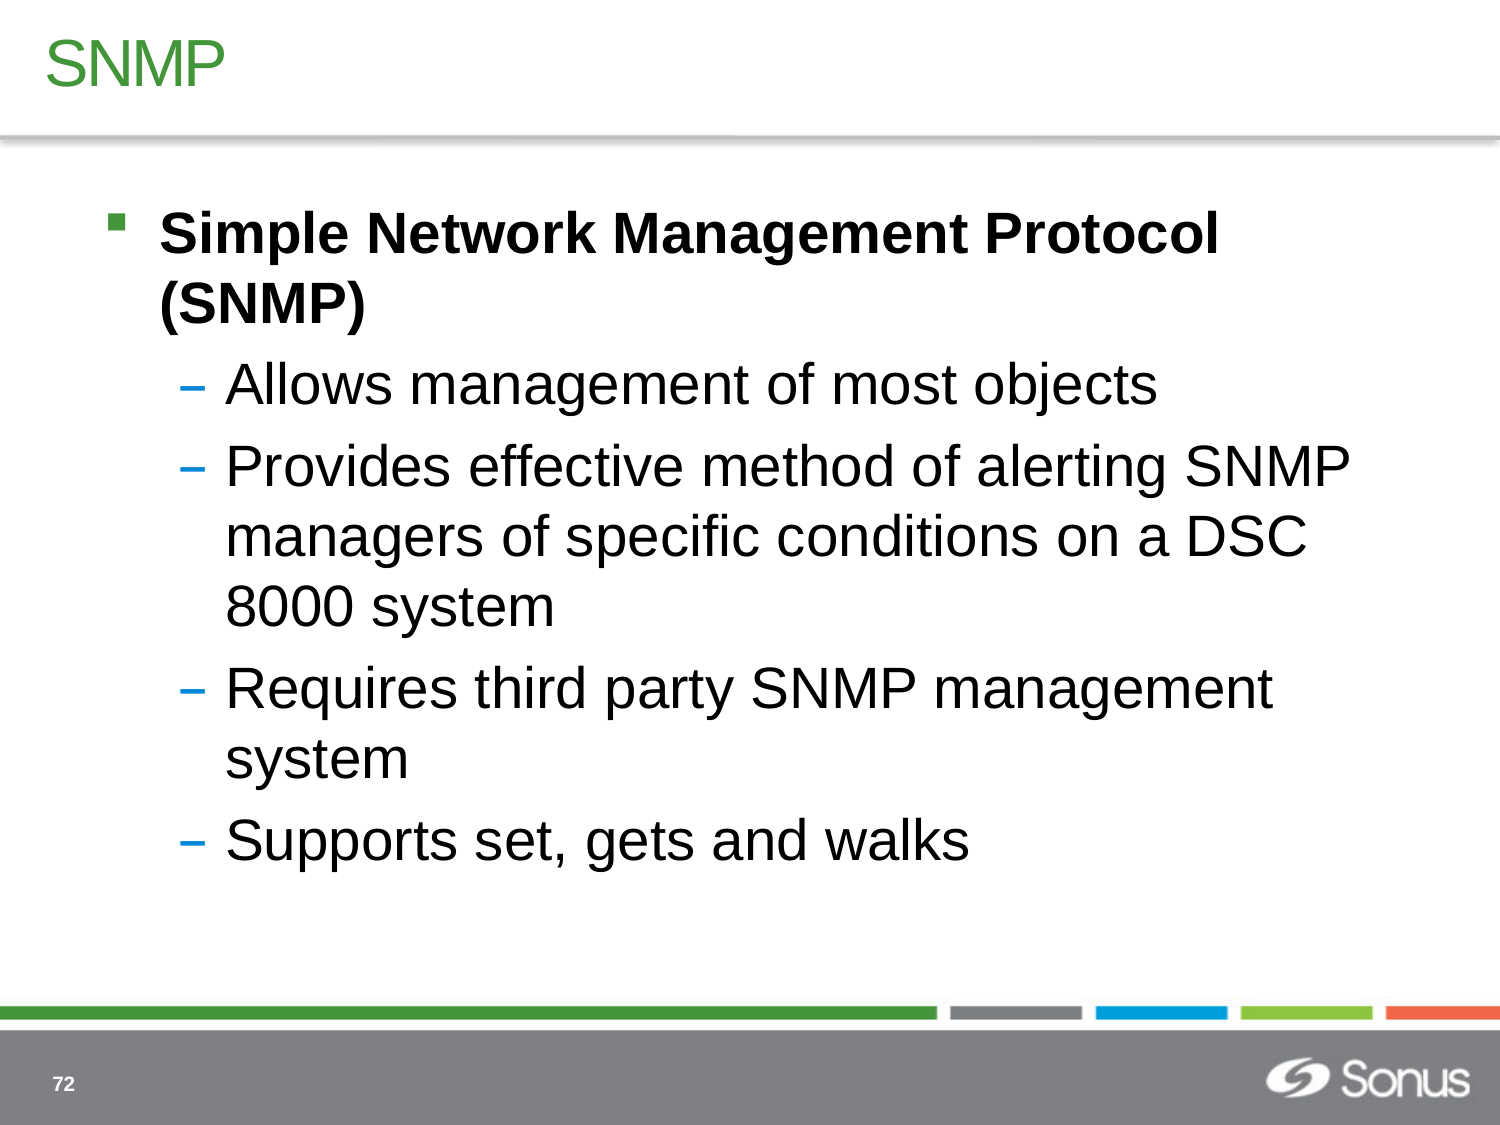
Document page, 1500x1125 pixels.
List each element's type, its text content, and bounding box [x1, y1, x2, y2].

title SNMP [29, 24, 1471, 105]
picture [0, 140, 1500, 1125]
list Simple Network Management Protocol (SNMP) Allows management of most objects Provides effective method of alerting SNMP managers of specific conditions on a DSC 8000 system Requires third party SNMP management system Supports set, gets and walks [88, 187, 1439, 930]
picture [0, 0, 1500, 135]
